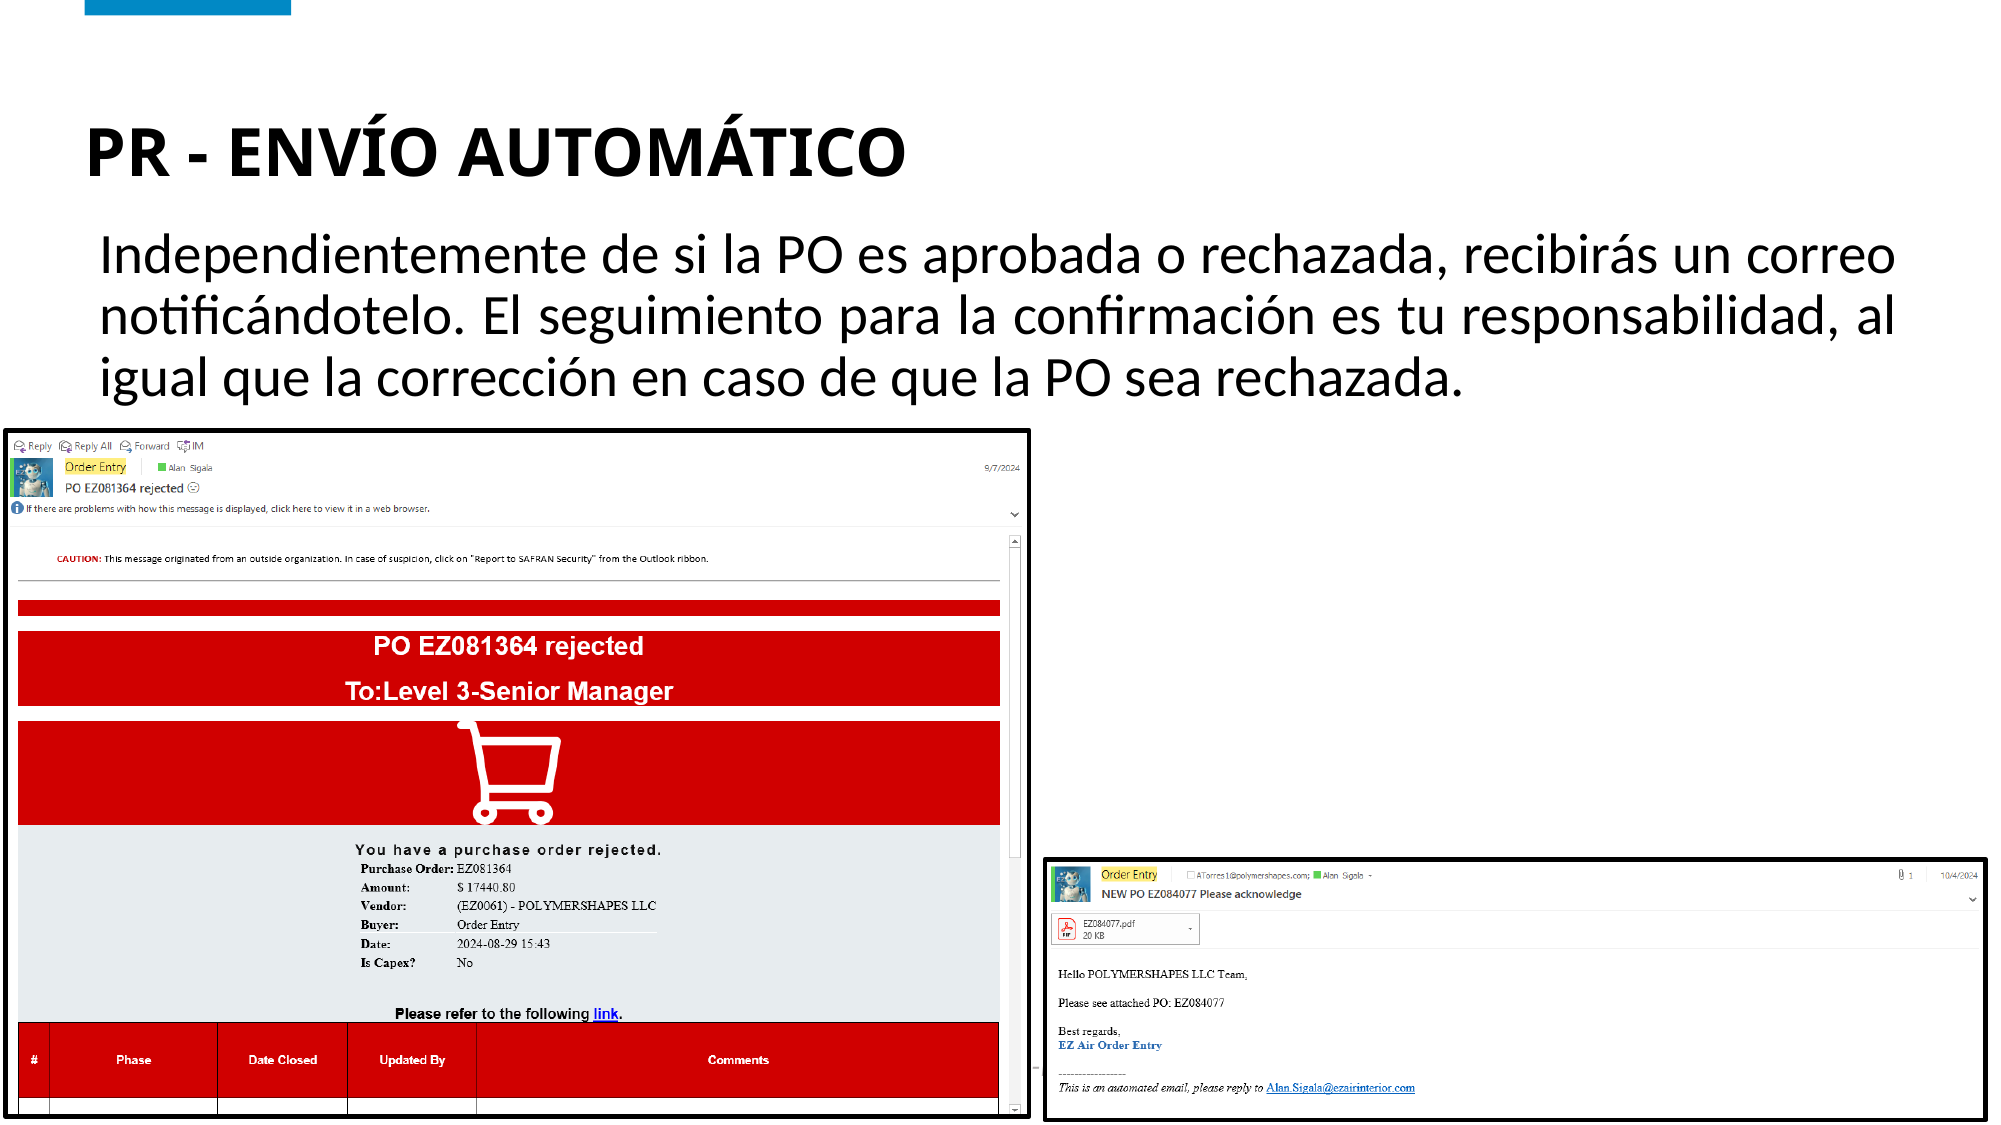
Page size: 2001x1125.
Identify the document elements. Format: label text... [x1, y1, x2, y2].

title Pr - Envío automático [84, 40, 1914, 192]
picture [7, 432, 1027, 1115]
text_box Independientemente de si la PO es aprobada o rechazada, recibirás un correo notificándotelo. El seguimiento para la confirmación es tu responsabilidad, al igual que la corrección en caso de que la PO sea rechazada. [84, 216, 1913, 421]
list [1047, 861, 1984, 1118]
